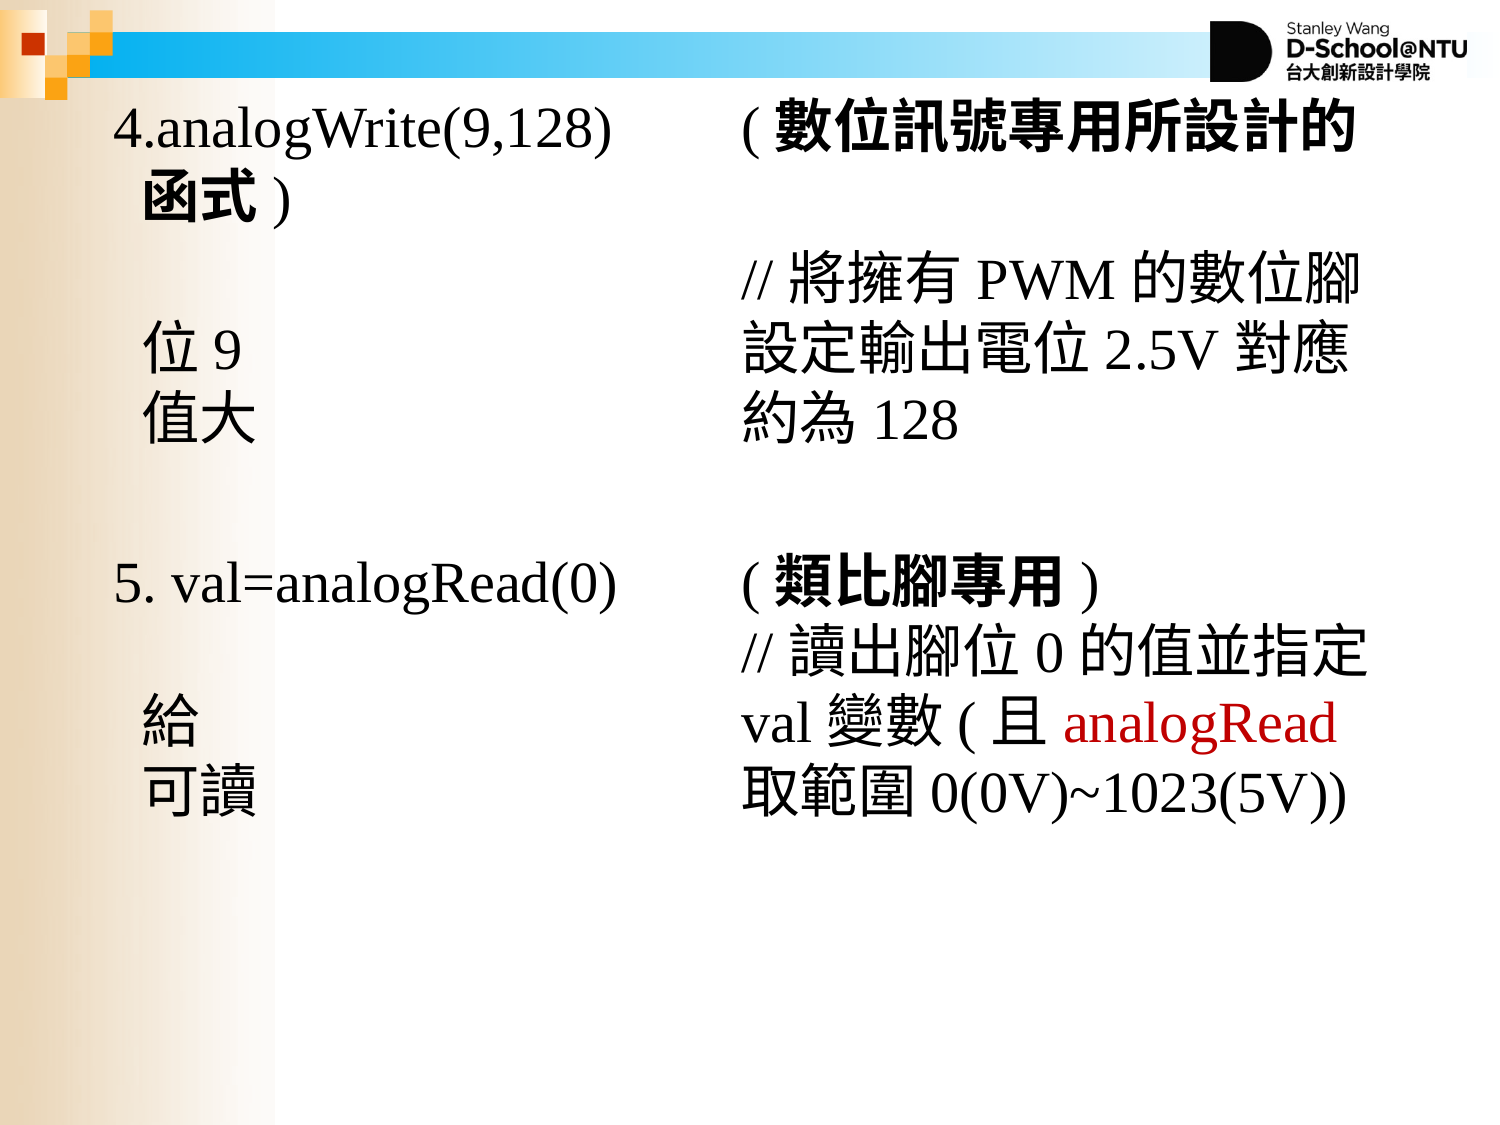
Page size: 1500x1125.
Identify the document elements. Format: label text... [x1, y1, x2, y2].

picture [1210, 21, 1467, 82]
list 4.analogWrite(9,128) (數位訊號專用所設計的函式) //將擁有PWM的數位腳位9 設定輸出電位2.5V對應值大 約為128 5. val=analogRead(0) (類比腳專用) //讀出腳位0的值並指定給 val變數(且analogRead可讀 取範圍0(0V)~1023(5V)) [70, 82, 1421, 1038]
